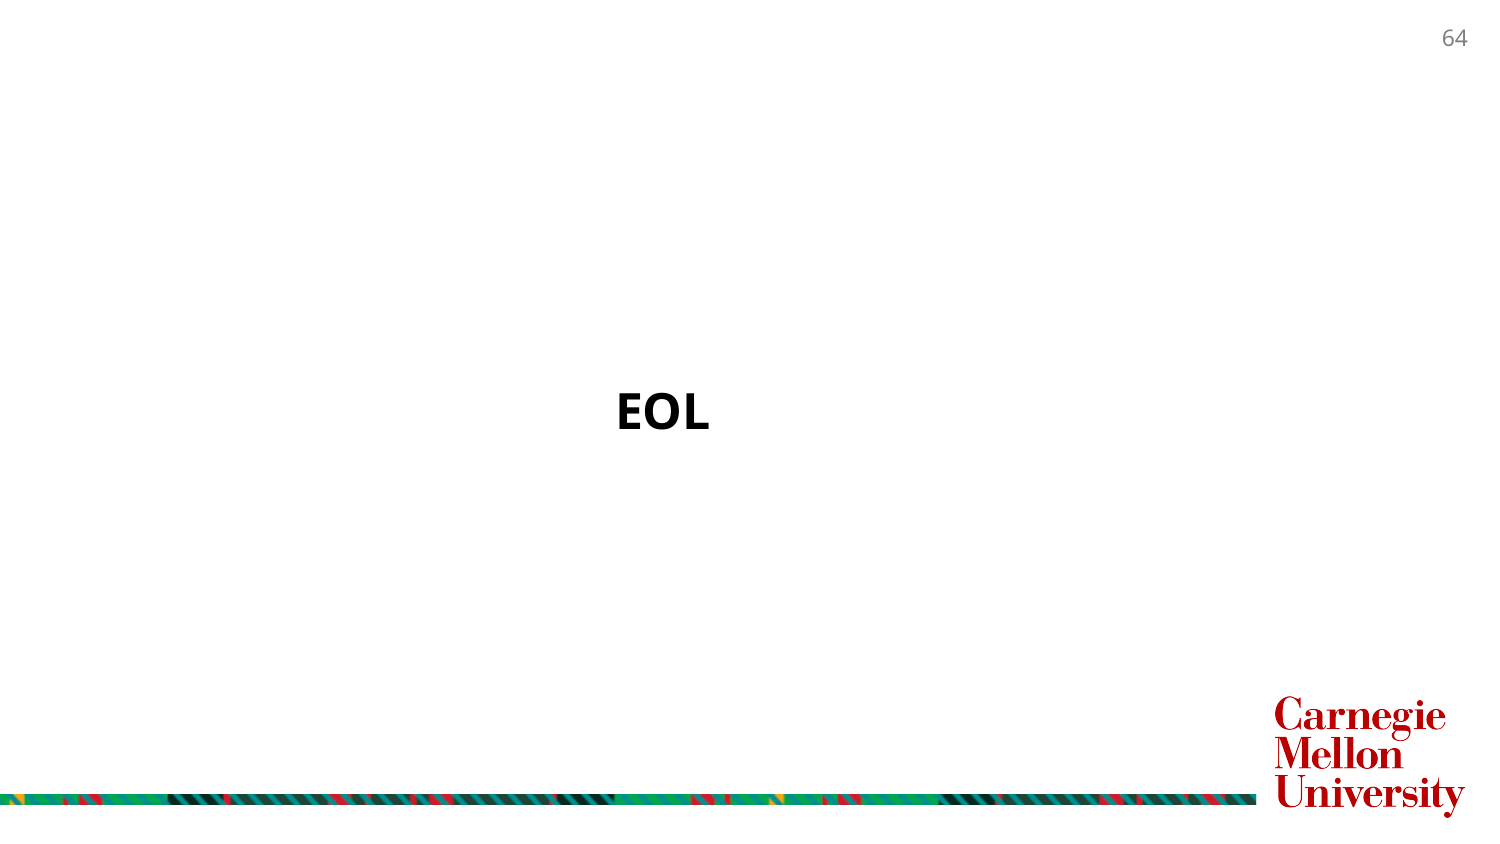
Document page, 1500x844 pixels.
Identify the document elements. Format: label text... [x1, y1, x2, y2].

picture [1275, 696, 1465, 818]
picture [0, 794, 1257, 805]
title EOL [600, 371, 1013, 472]
